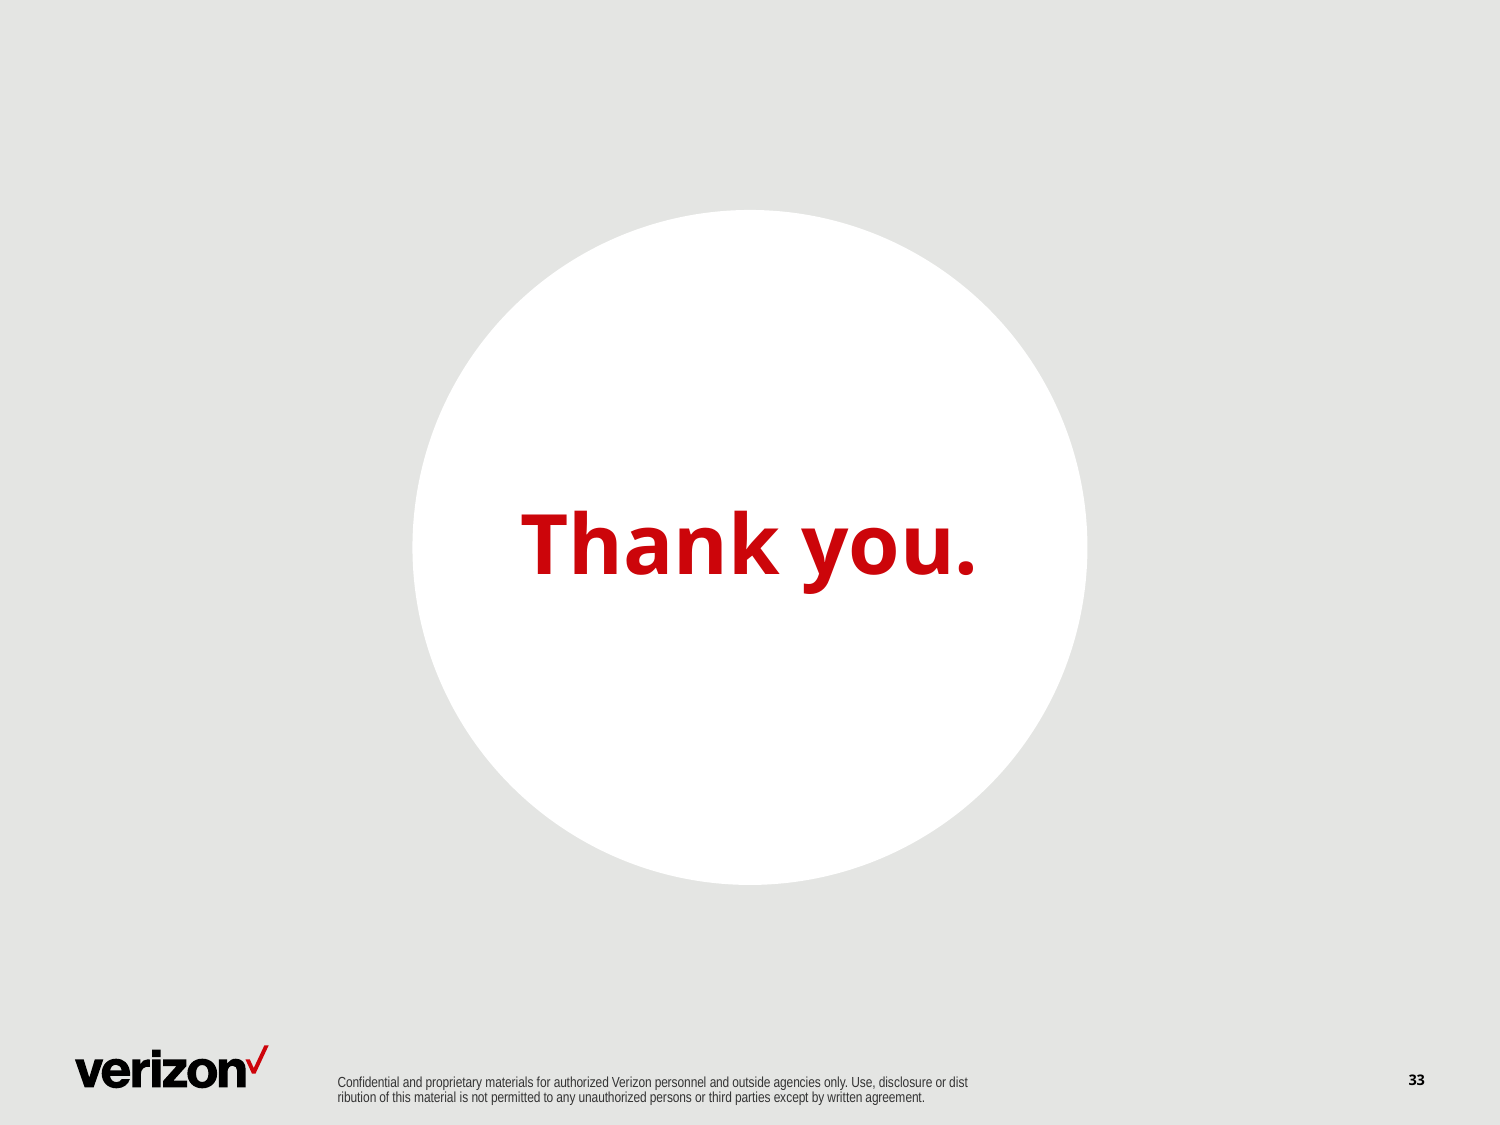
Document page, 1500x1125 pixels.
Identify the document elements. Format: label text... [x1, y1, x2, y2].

footer Confidential and proprietary materials for authorized Verizon personnel and outside agencies only. Use, disclosure or distribution of this material is not permitted to any unauthorized persons or third parties except by written agreement. [337, 1053, 1001, 1091]
slide_number 33 [1387, 1053, 1425, 1091]
